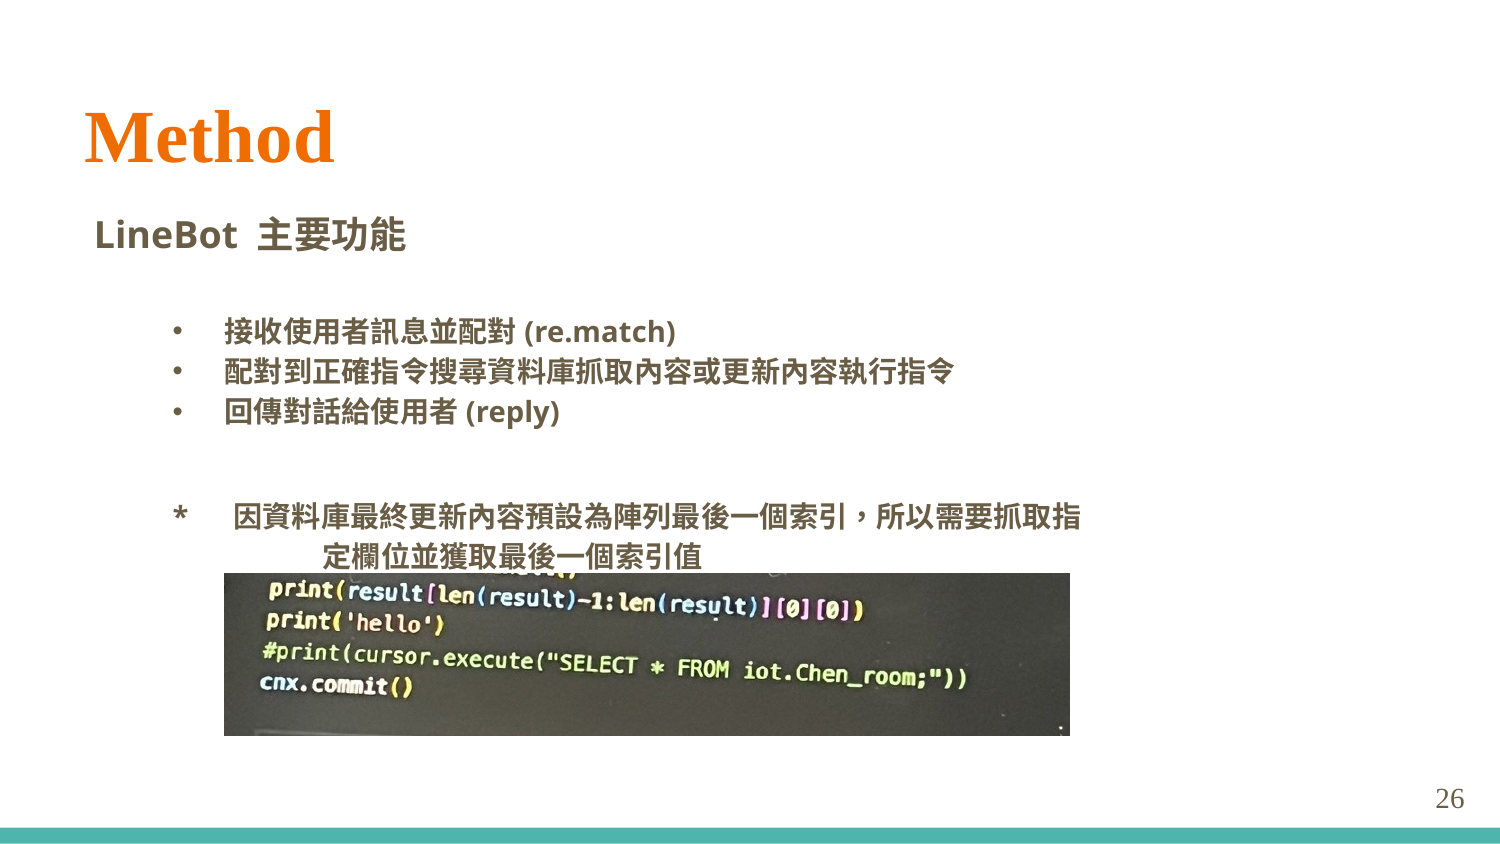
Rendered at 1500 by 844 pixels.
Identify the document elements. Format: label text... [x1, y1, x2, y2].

slide_number 25 [1389, 764, 1480, 830]
title Method [51, 72, 1449, 189]
list LineBot 主要功能 接收使用者訊息並配對(re.match) 配對到正確指令搜尋資料庫抓取內容或更新內容執行指令 回傳對話給使用者(reply) * 因資料庫最終更新內容預設為陣列最後一個索引，所以需要抓取指 定欄位並獲取最後一個索引值 [59, 189, 1150, 646]
picture [224, 573, 1070, 736]
